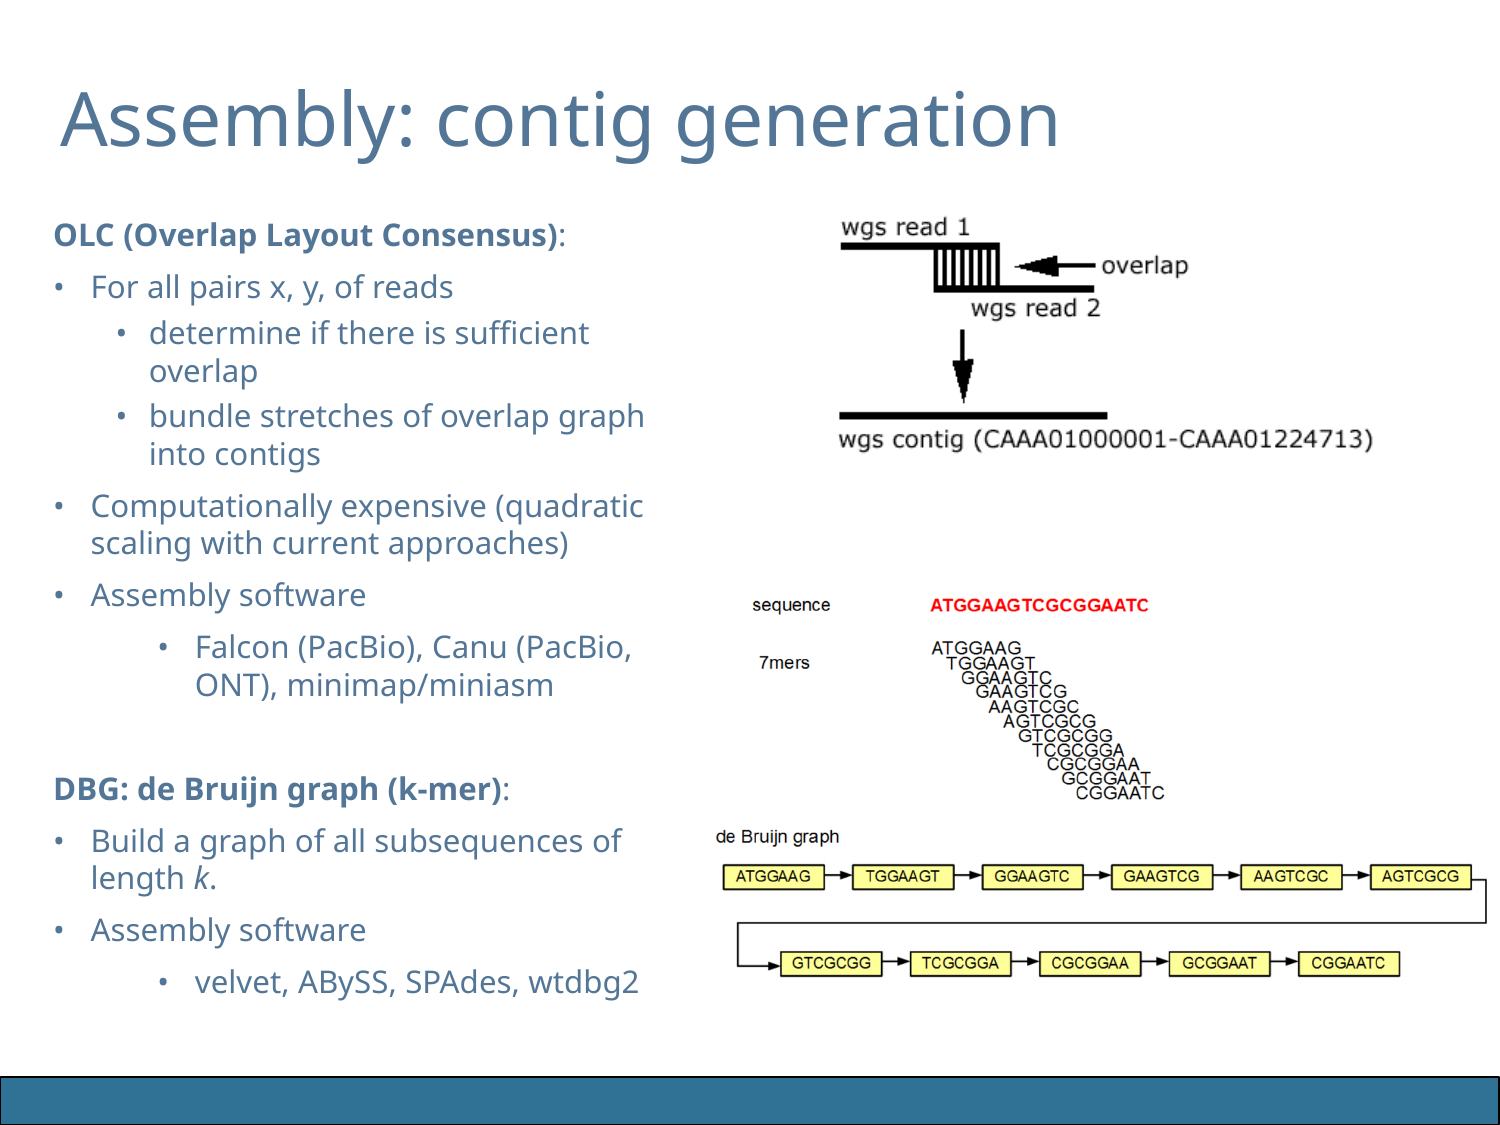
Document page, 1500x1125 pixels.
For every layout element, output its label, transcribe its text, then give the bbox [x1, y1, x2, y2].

picture [819, 200, 1383, 458]
text_box OLC (Overlap Layout Consensus): For all pairs x, y, of reads determine if there is sufficient overlap bundle stretches of overlap graph into contigs Computationally expensive (quadratic scaling with current approaches) Assembly software Falcon (PacBio), Canu (PacBio, ONT), minimap/miniasm DBG: de Bruijn graph (k-mer): Build a graph of all subsequences of length k. Assembly software velvet, ABySS, SPAdes, wtdbg2 [46, 209, 689, 1031]
text_box [0, 1076, 1500, 1125]
text_box Assembly: contig generation [53, 45, 1492, 189]
picture [709, 586, 1493, 980]
